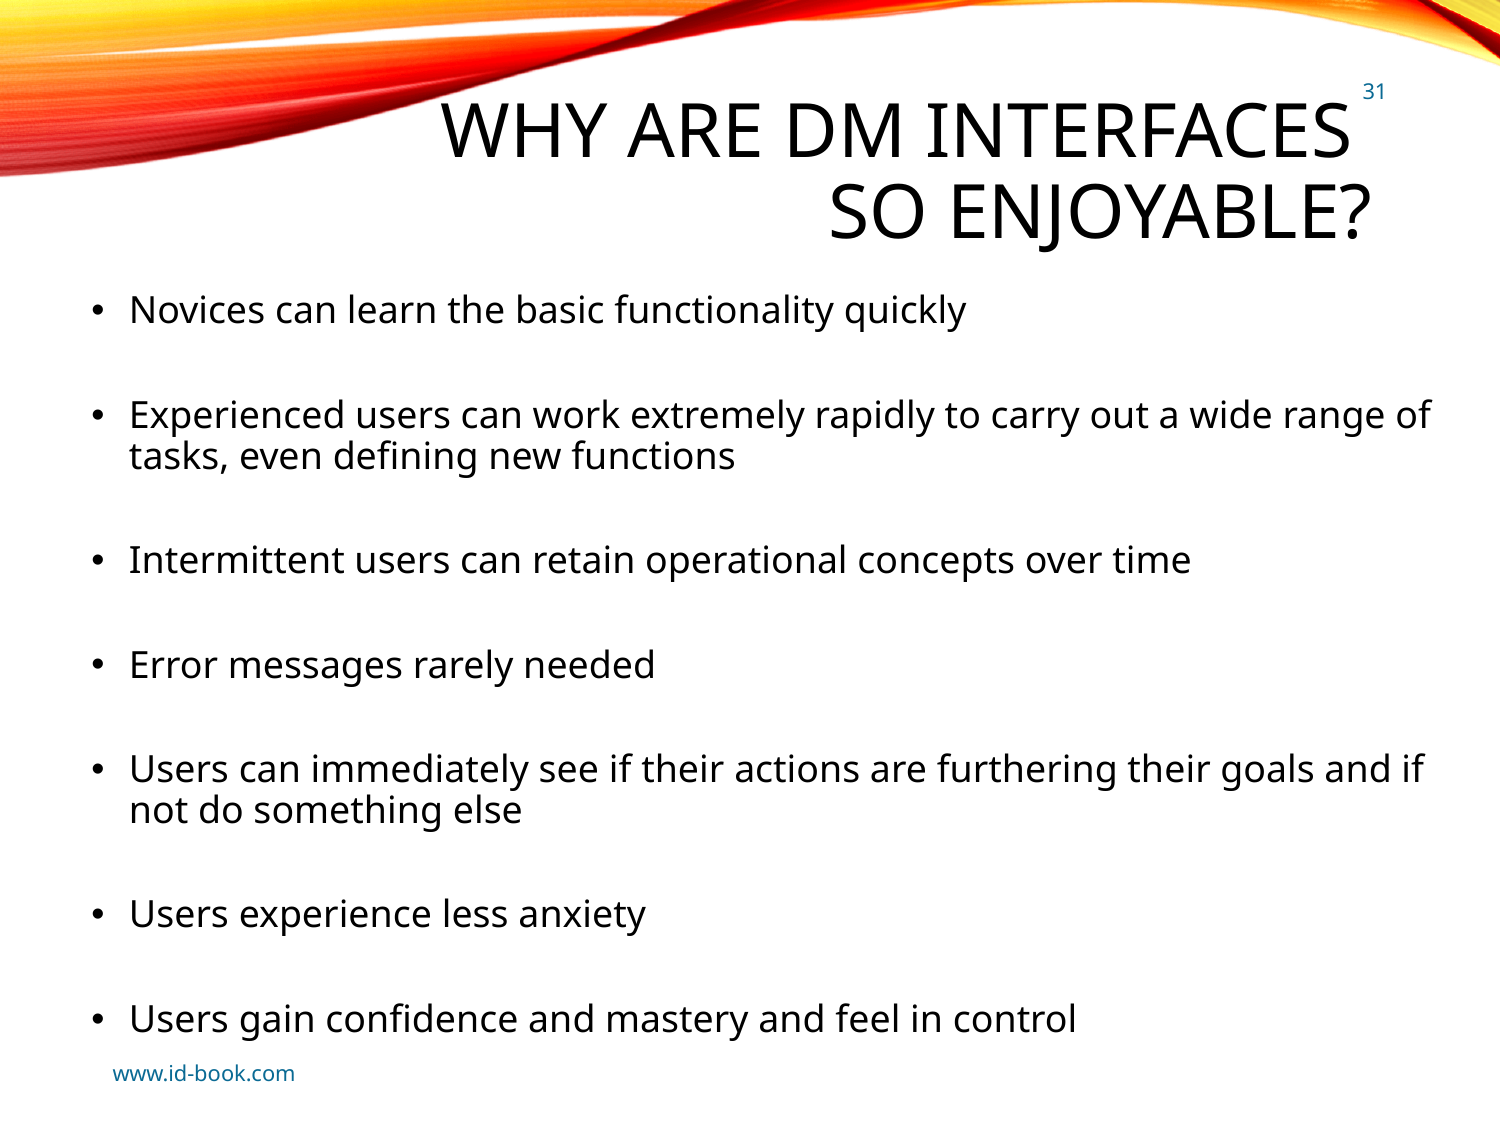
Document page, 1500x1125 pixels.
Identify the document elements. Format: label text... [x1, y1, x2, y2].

title Why are DM interfaces so enjoyable? [29, 79, 1388, 268]
list Novices can learn the basic functionality quickly Experienced users can work extremely rapidly to carry out a wide range of tasks, even defining new functions Intermittent users can retain operational concepts over time Error messages rarely needed Users can immediately see if their actions are furthering their goals and if not do something else Users experience less anxiety Users gain confidence and mastery and feel in control [76, 284, 1471, 1059]
picture [0, 0, 1500, 178]
footer www.id-book.com [97, 1042, 1030, 1103]
slide_number 31 [1078, 62, 1403, 123]
